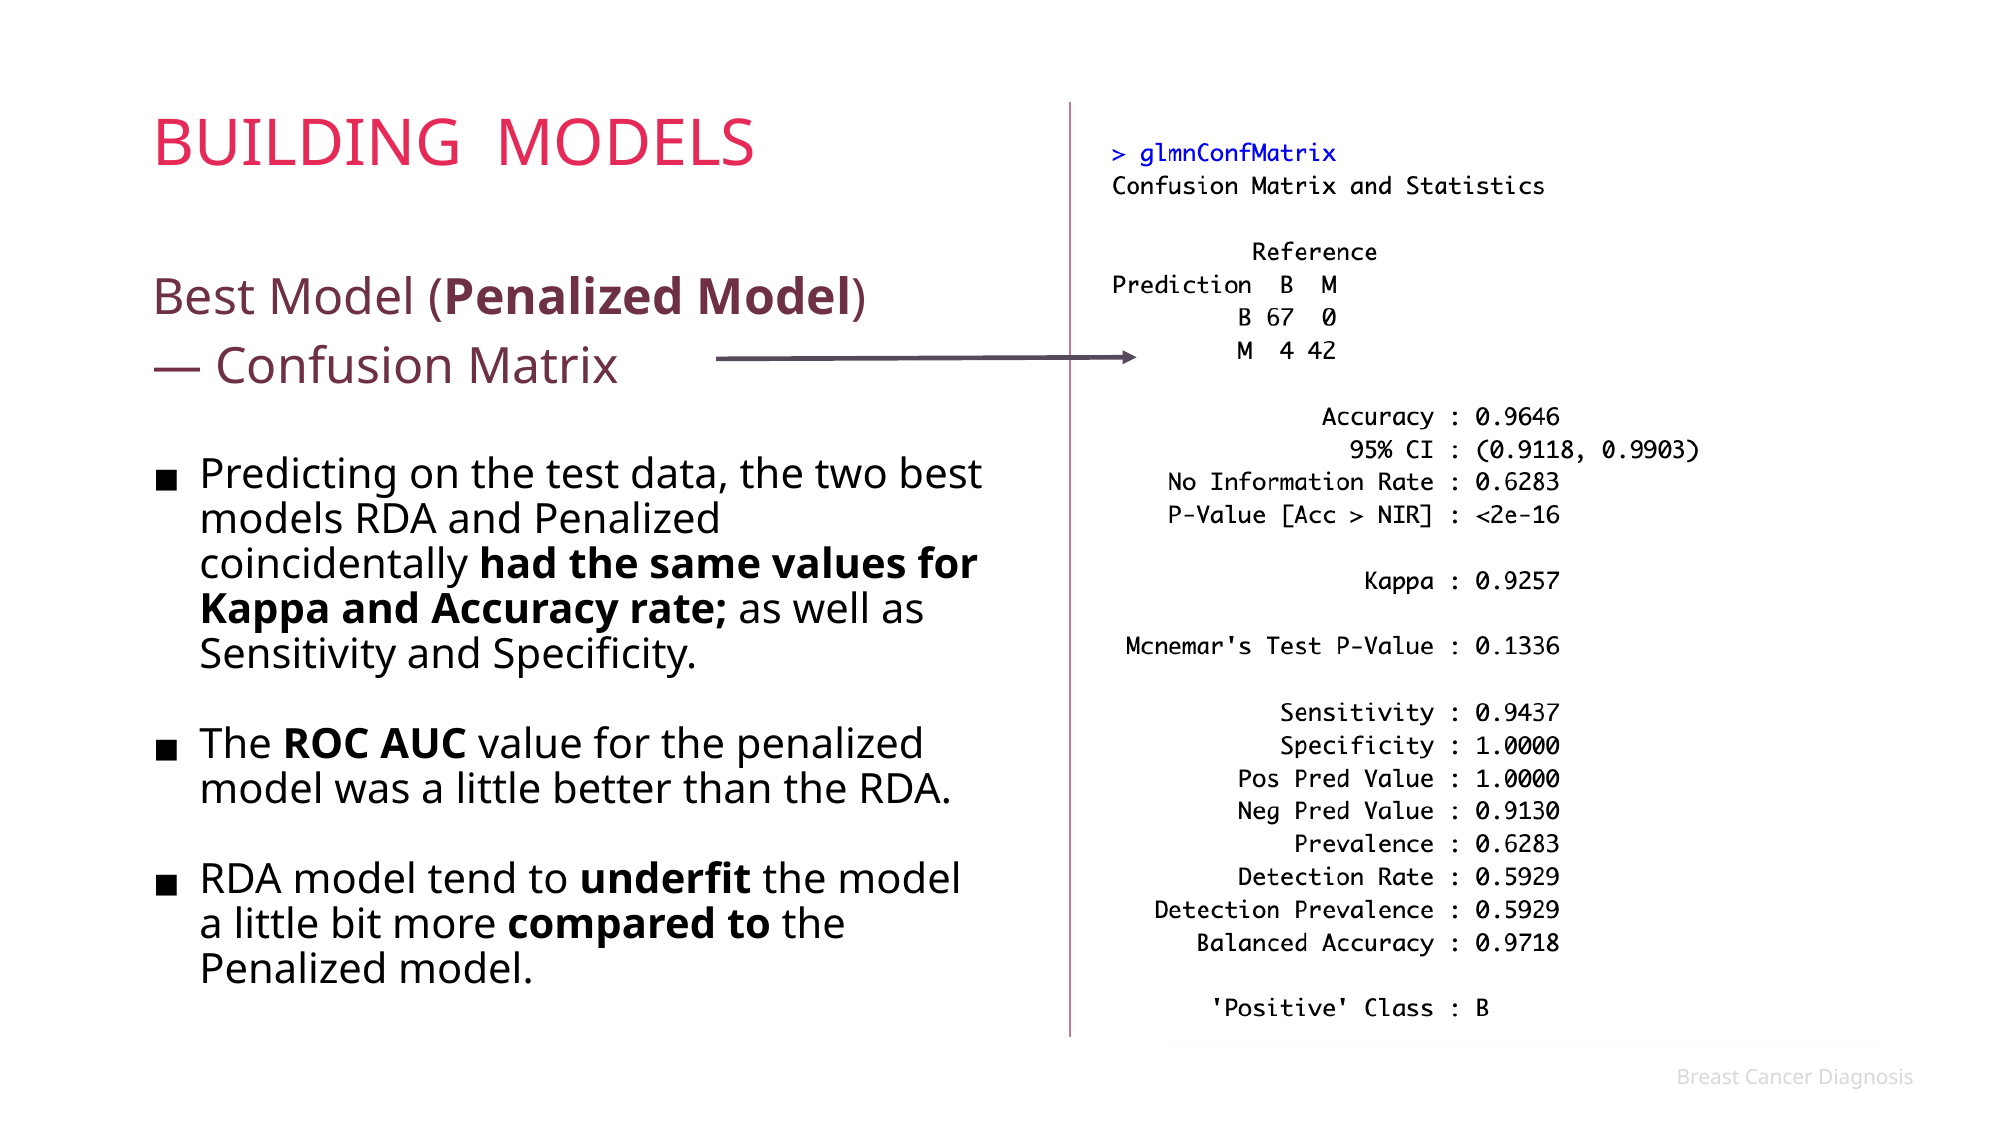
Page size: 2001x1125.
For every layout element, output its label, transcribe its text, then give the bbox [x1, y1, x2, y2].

text_box Best Model (Penalized Model) — Confusion Matrix [137, 248, 933, 401]
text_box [715, 356, 1137, 360]
picture [1102, 136, 1880, 1049]
text_box Predicting on the test data, the two best models RDA and Penalized coincidentally had the same values for Kappa and Accuracy rate; as well as Sensitivity and Specificity. The ROC AUC value for the penalized model was a little better than the RDA. RDA model tend to underfit the model a little bit more compared to the Penalized model. [137, 444, 1011, 1000]
text_box BUILDING MODELS [137, 58, 1050, 231]
text_box Breast Cancer Diagnosis [1253, 1036, 1929, 1097]
